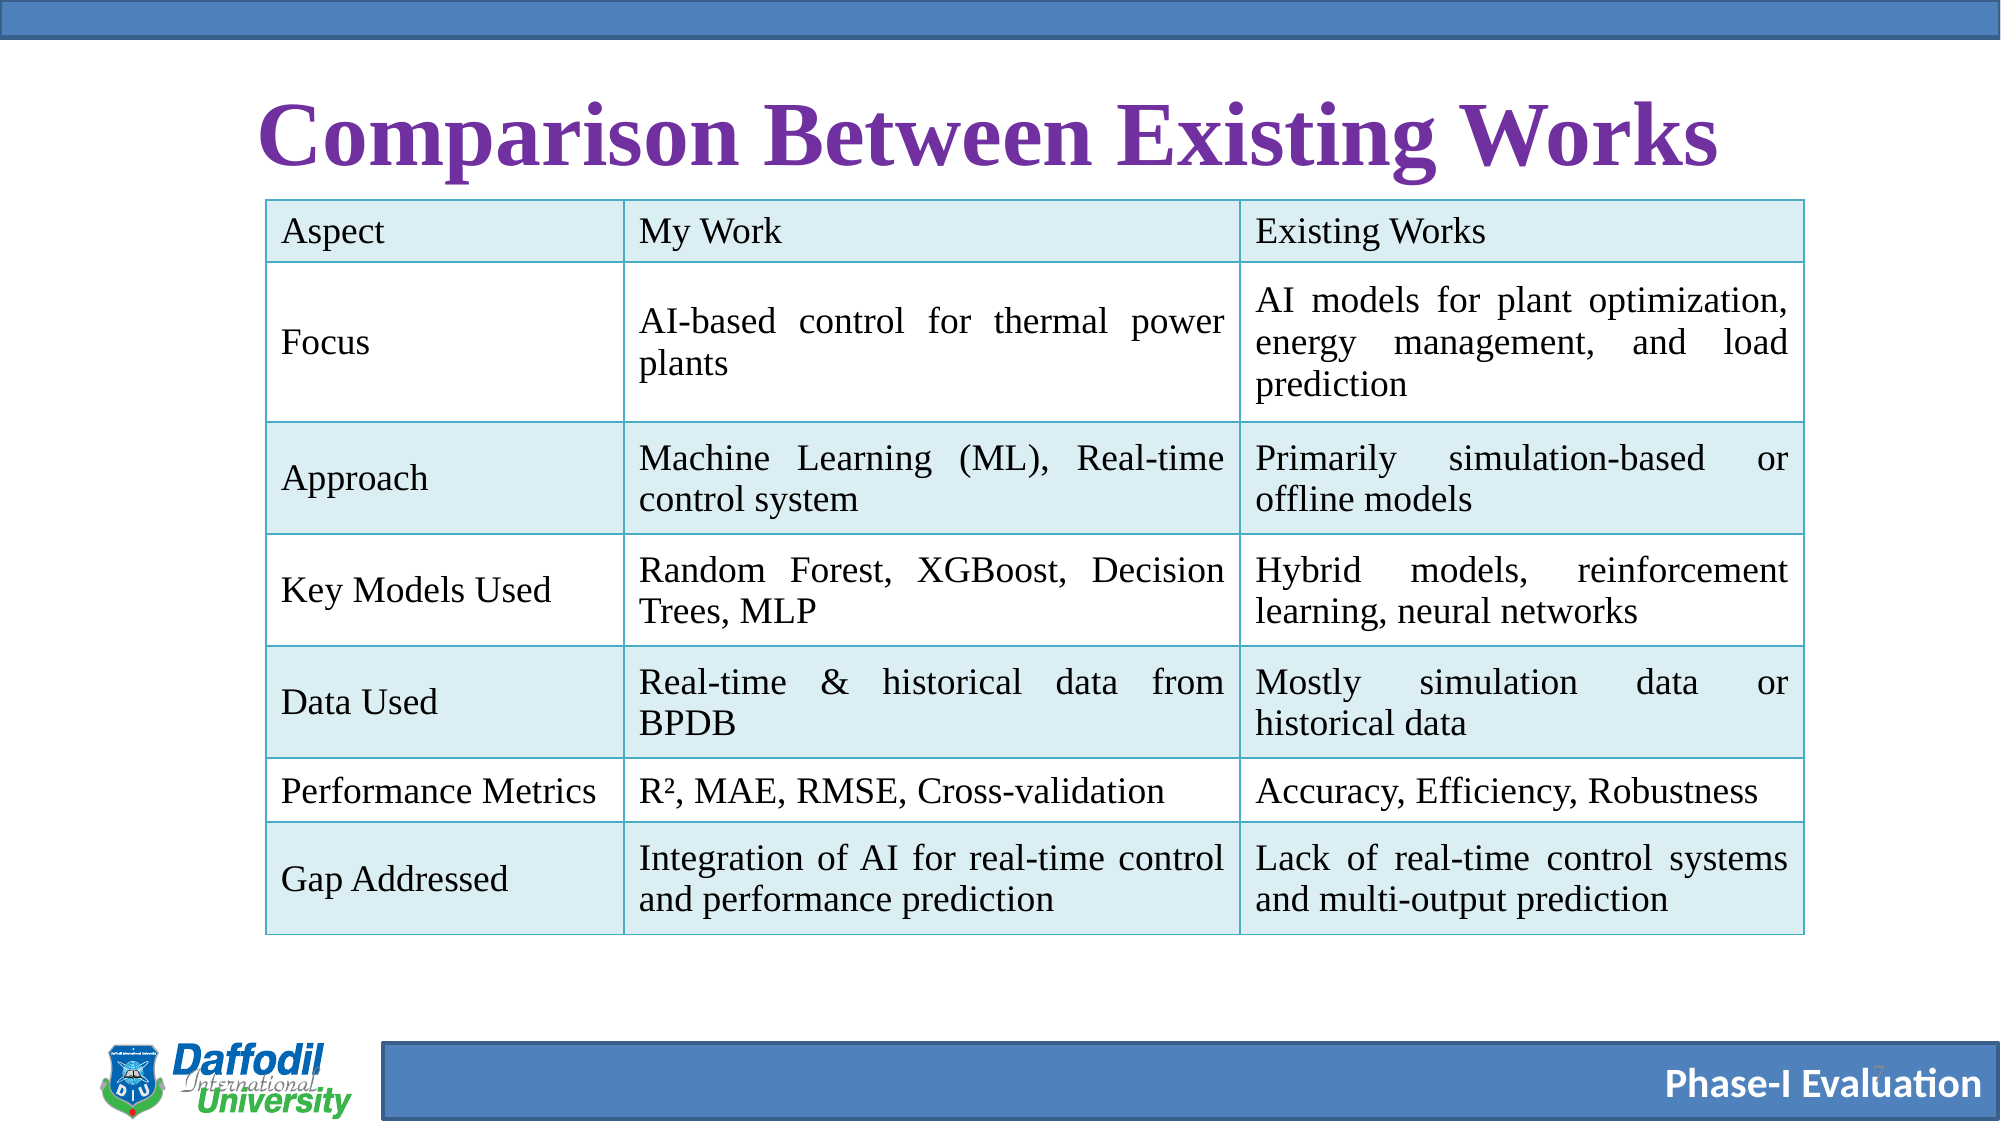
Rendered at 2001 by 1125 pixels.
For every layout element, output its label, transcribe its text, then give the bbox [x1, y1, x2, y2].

table_cell AI models for plant optimization, energy management, and load prediction [1241, 263, 1803, 421]
table_cell Approach [267, 423, 623, 533]
picture [125, 1078, 132, 1084]
table_header My Work [625, 201, 1239, 261]
table_cell Key Models Used [267, 535, 623, 645]
table_cell Data Used [267, 647, 623, 757]
table_cell AI-based control for thermal power plants [625, 263, 1239, 421]
table_cell Mostly simulation data or historical data [1241, 647, 1803, 757]
slide_number 7 [1433, 1042, 1900, 1103]
table_cell Lack of real-time control systems and multi-output prediction [1241, 823, 1803, 934]
table_header Existing Works [1241, 201, 1803, 261]
table_cell Primarily simulation-based or offline models [1241, 423, 1803, 533]
table_cell Hybrid models, reinforcement learning, neural networks [1241, 535, 1803, 645]
table_cell R², MAE, RMSE, Cross-validation [625, 759, 1239, 821]
table_cell Random Forest, XGBoost, Decision Trees, MLP [625, 535, 1239, 645]
table_cell Machine Learning (ML), Real-time control system [625, 423, 1239, 533]
table_cell Focus [267, 263, 623, 421]
table_cell Integration of AI for real-time control and performance prediction [625, 823, 1239, 934]
table_cell Gap Addressed [267, 823, 623, 934]
table_cell Performance Metrics [267, 759, 623, 821]
table_cell Accuracy, Efficiency, Robustness [1241, 759, 1803, 821]
title Comparison Between Existing Works [225, 57, 1775, 200]
table_cell Real-time & historical data from BPDB [625, 647, 1239, 757]
table_header Aspect [267, 201, 623, 261]
